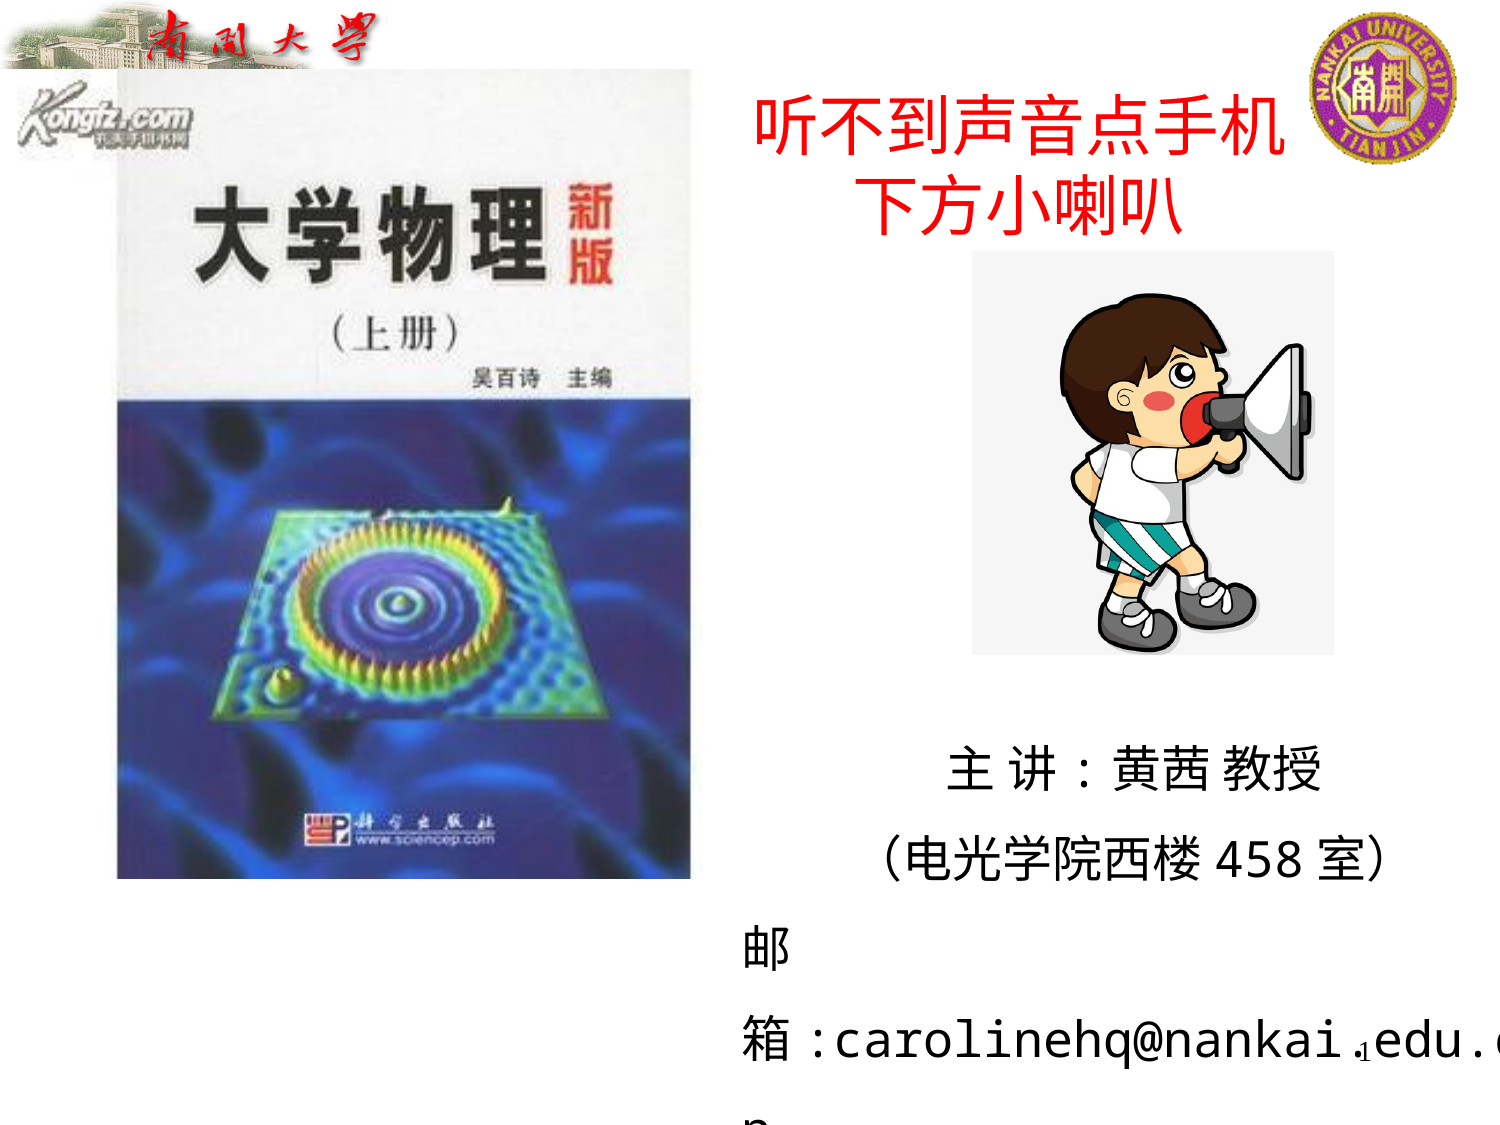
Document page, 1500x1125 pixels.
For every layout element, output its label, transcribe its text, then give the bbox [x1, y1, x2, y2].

picture [0, 0, 810, 879]
picture [1262, 0, 1500, 178]
text_box 听不到声音点手机下方小喇叭 [814, 76, 1334, 252]
picture [972, 251, 1334, 655]
text_box 主 讲:黄茜 教授 （电光学院西楼458室） 邮箱:carolinehq@nankai.edu.cn 电话：13803041006（同微信） [726, 700, 1500, 1125]
